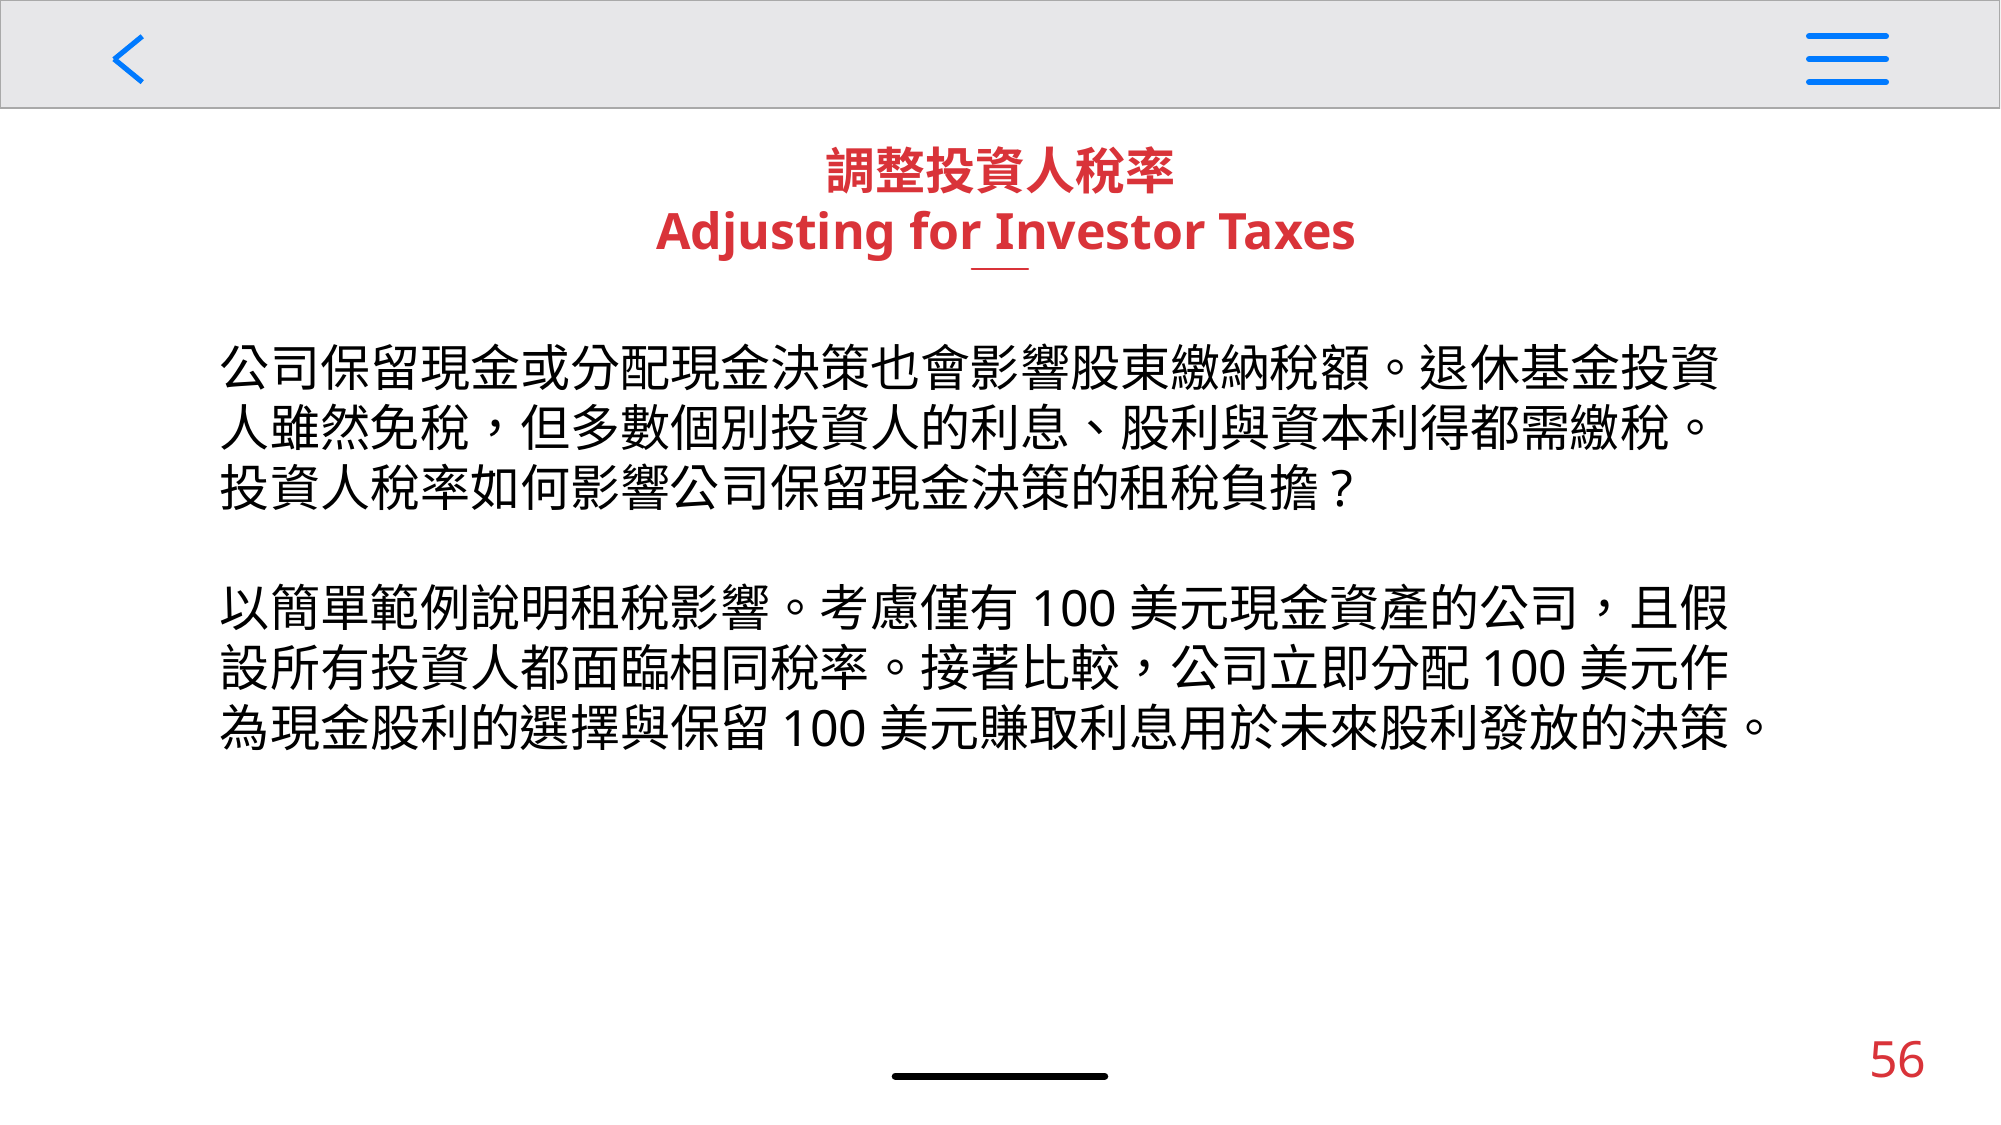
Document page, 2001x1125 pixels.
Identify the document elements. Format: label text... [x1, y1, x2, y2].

text_box 調整投資人稅率 Adjusting for Investor Taxes [205, 132, 1795, 267]
text_box 公司保留現金或分配現金決策也會影響股東繳納稅額。退休基金投資人雖然免稅，但多數個別投資人的利息、股利與資本利得都需繳稅。投資人稅率如何影響公司保留現金決策的租稅負擔? 以簡單範例說明租稅影響。考慮僅有100美元現金資產的公司，且假設所有投資人都面臨相同稅率。接著比較，公司立即分配100美元作為現金股利的選擇與保留100美元賺取利息用於未來股利發放的決策。 [205, 329, 1756, 764]
text_box 56 [1795, 1020, 2000, 1096]
